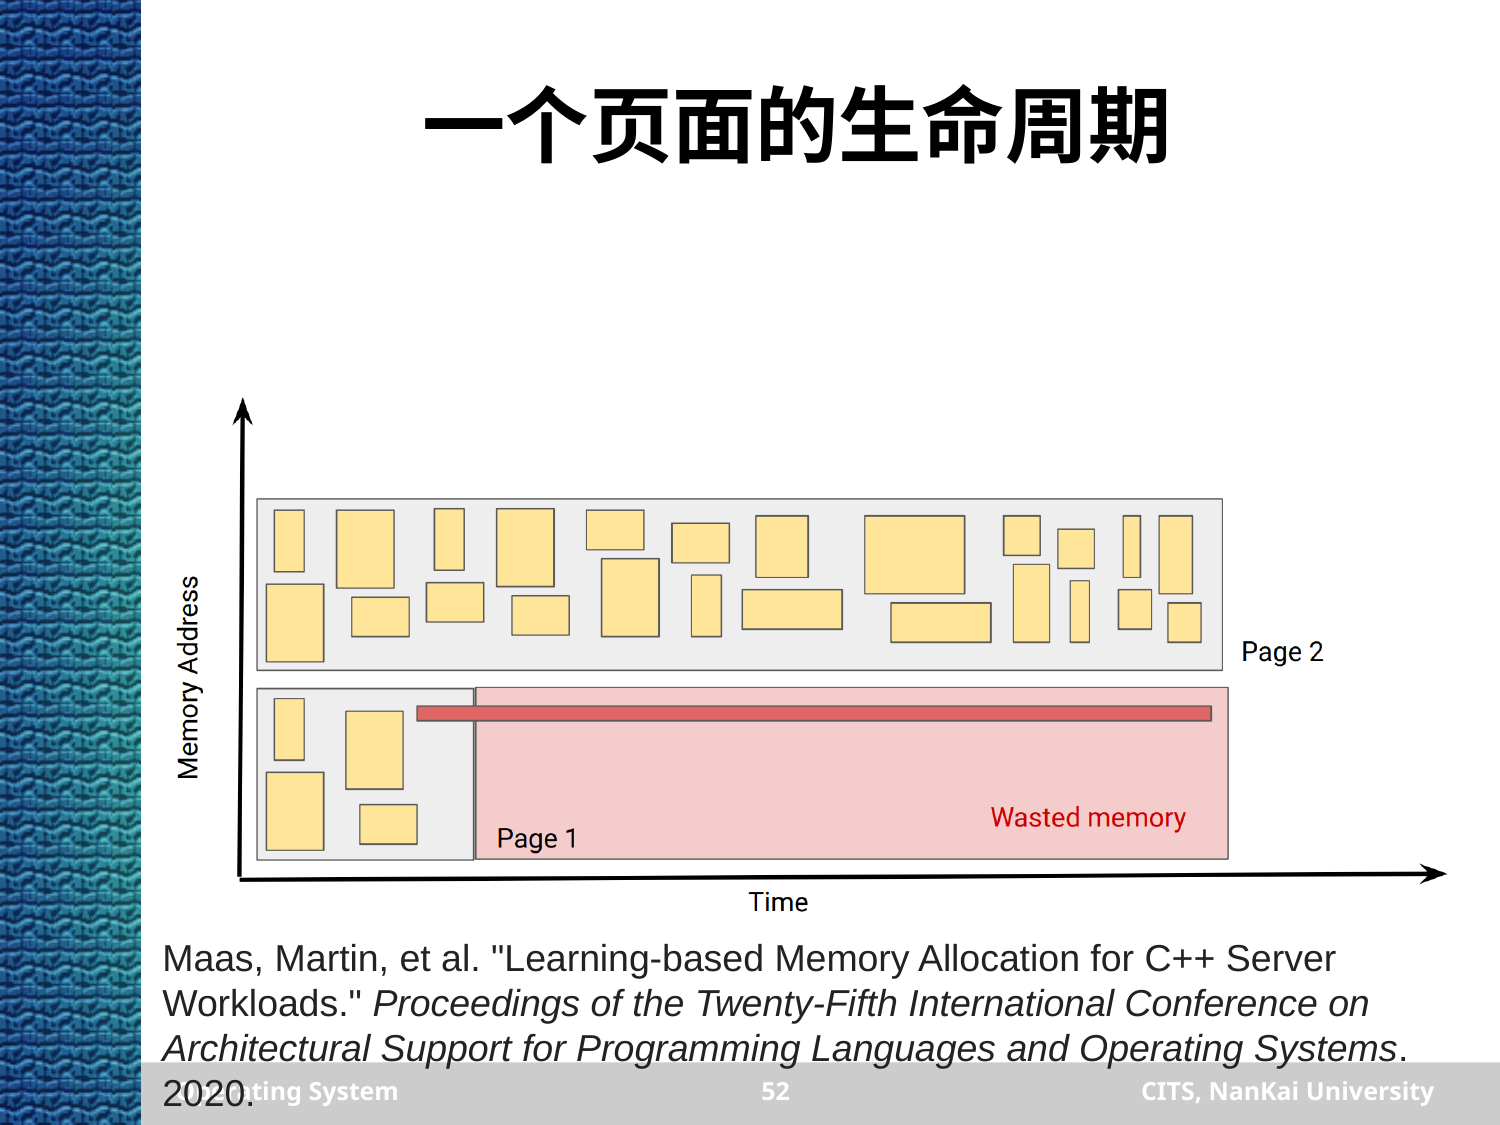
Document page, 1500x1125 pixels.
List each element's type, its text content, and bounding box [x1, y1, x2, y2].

text_box Maas, Martin, et al. "Learning-based Memory Allocation for C++ Server Workloads." Proceedings of the Twenty-Fifth International Conference on Architectural Support for Programming Languages and Operating Systems. 2020. [147, 927, 1500, 1122]
title 一个页面的生命周期 [159, 50, 1436, 197]
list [159, 347, 1483, 925]
picture [0, 0, 141, 1125]
picture [171, 376, 1471, 916]
